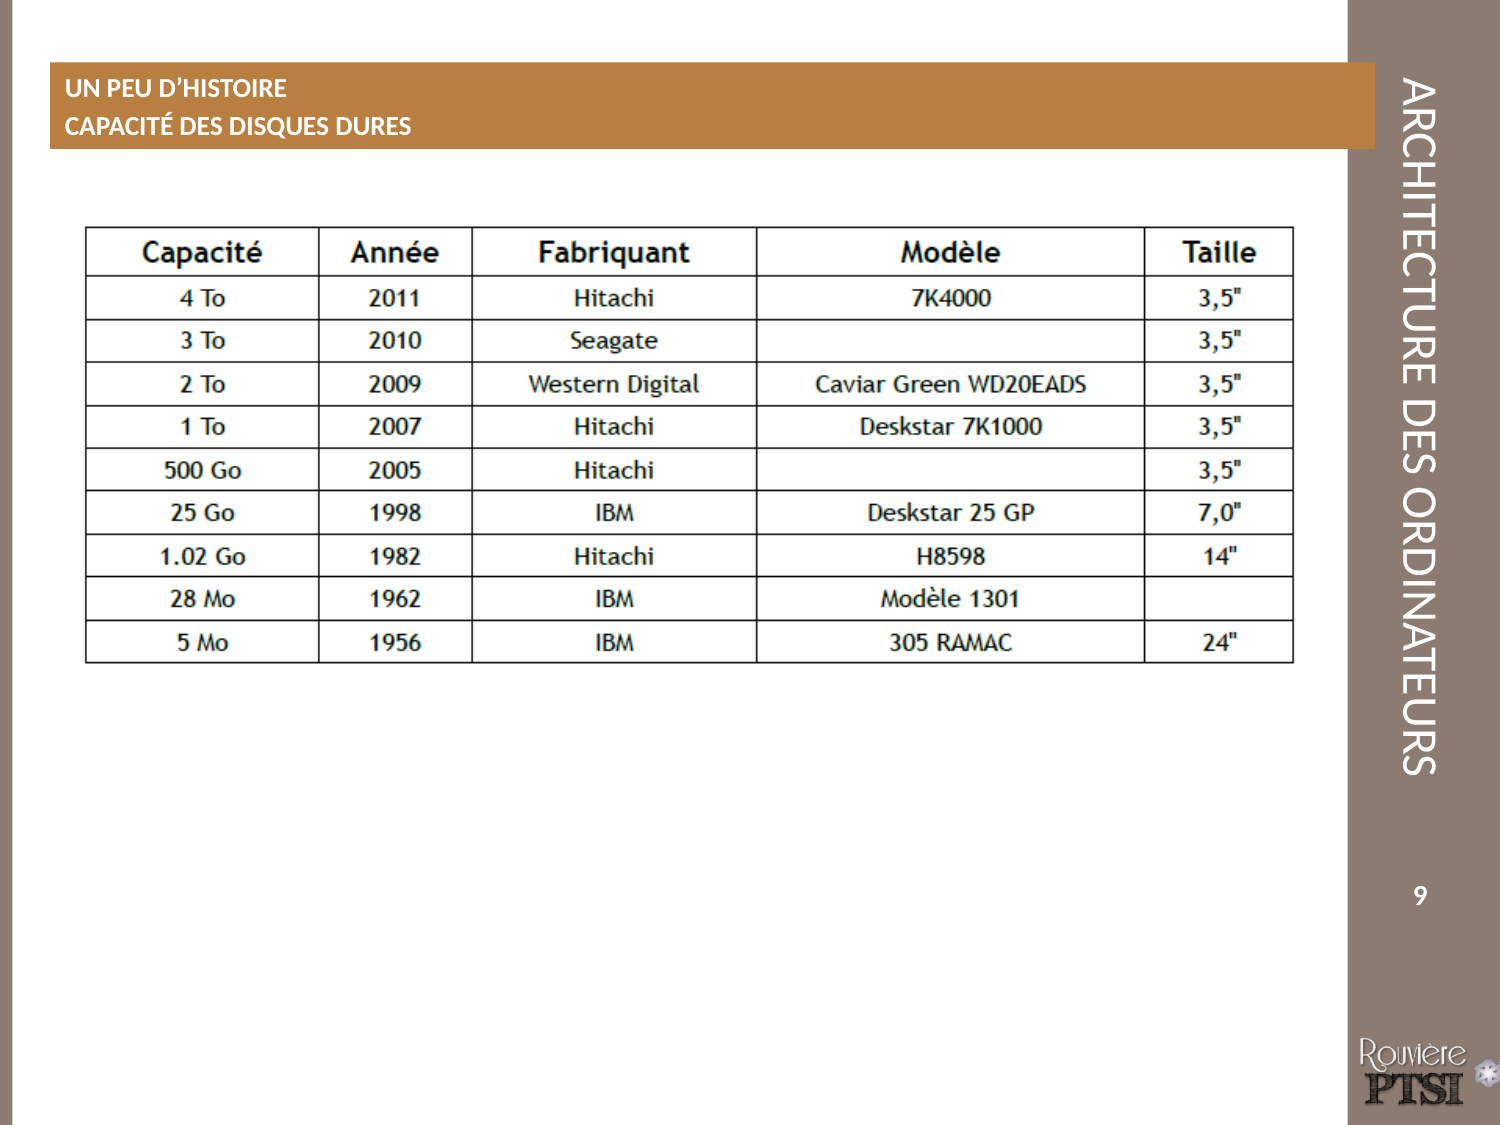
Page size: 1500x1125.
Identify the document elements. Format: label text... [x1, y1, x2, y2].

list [76, 219, 1302, 671]
slide_number 9 [1340, 869, 1500, 917]
list Un peu d’histoire Capacité des disques dures [50, 62, 1375, 149]
picture [1359, 1037, 1500, 1109]
